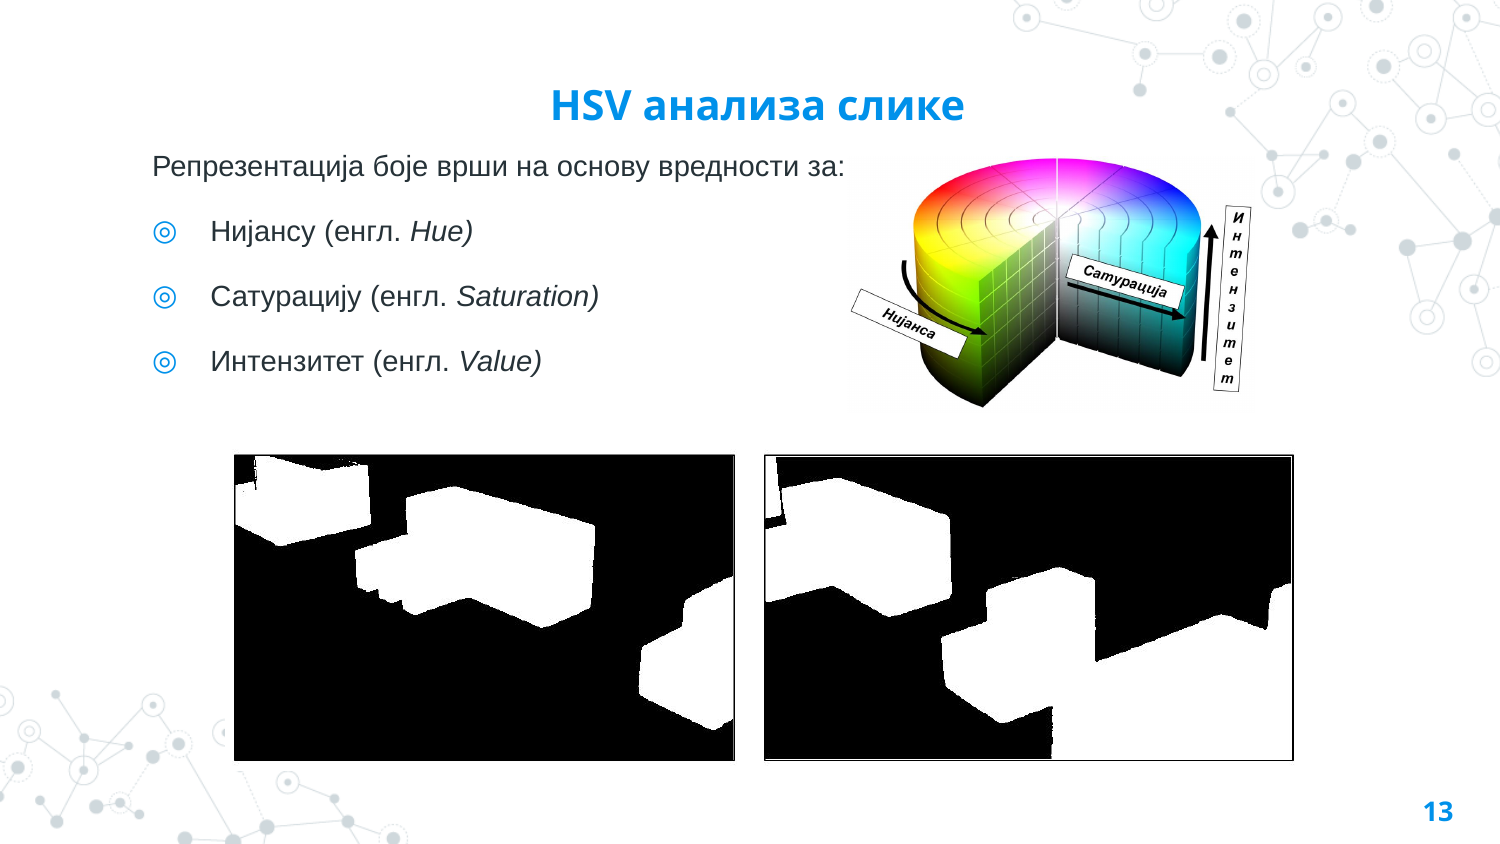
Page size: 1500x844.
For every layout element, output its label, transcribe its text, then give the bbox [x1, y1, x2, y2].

title HSV анализа слике [136, 51, 1379, 145]
picture [0, 0, 1500, 844]
list Репрезентација боје врши на основу вредности за: Нијансу (енгл. Hue) Сатурацију (енгл. Saturation) Интензитет (енгл. Value) [120, 132, 895, 438]
slide_number 13 [1378, 779, 1469, 844]
